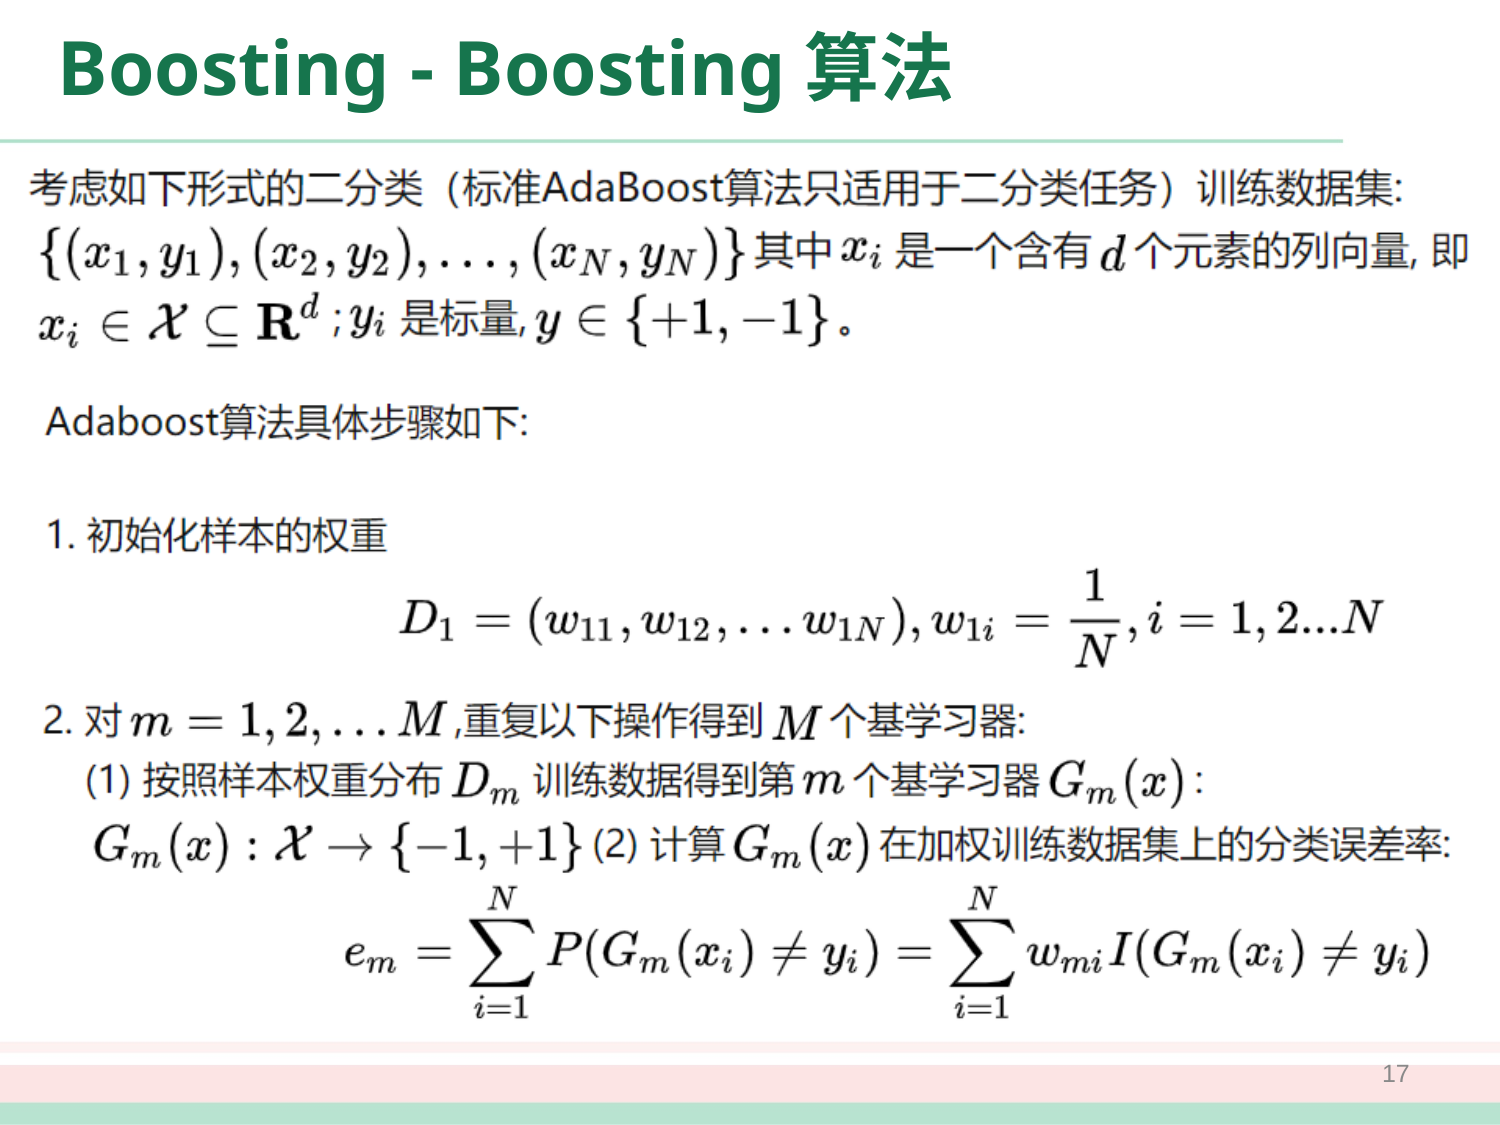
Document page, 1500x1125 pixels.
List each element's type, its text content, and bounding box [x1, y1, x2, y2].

slide_number 17 [1074, 1042, 1425, 1103]
picture [0, 0, 1500, 1125]
title Boosting - Boosting算法 [42, 7, 1337, 135]
